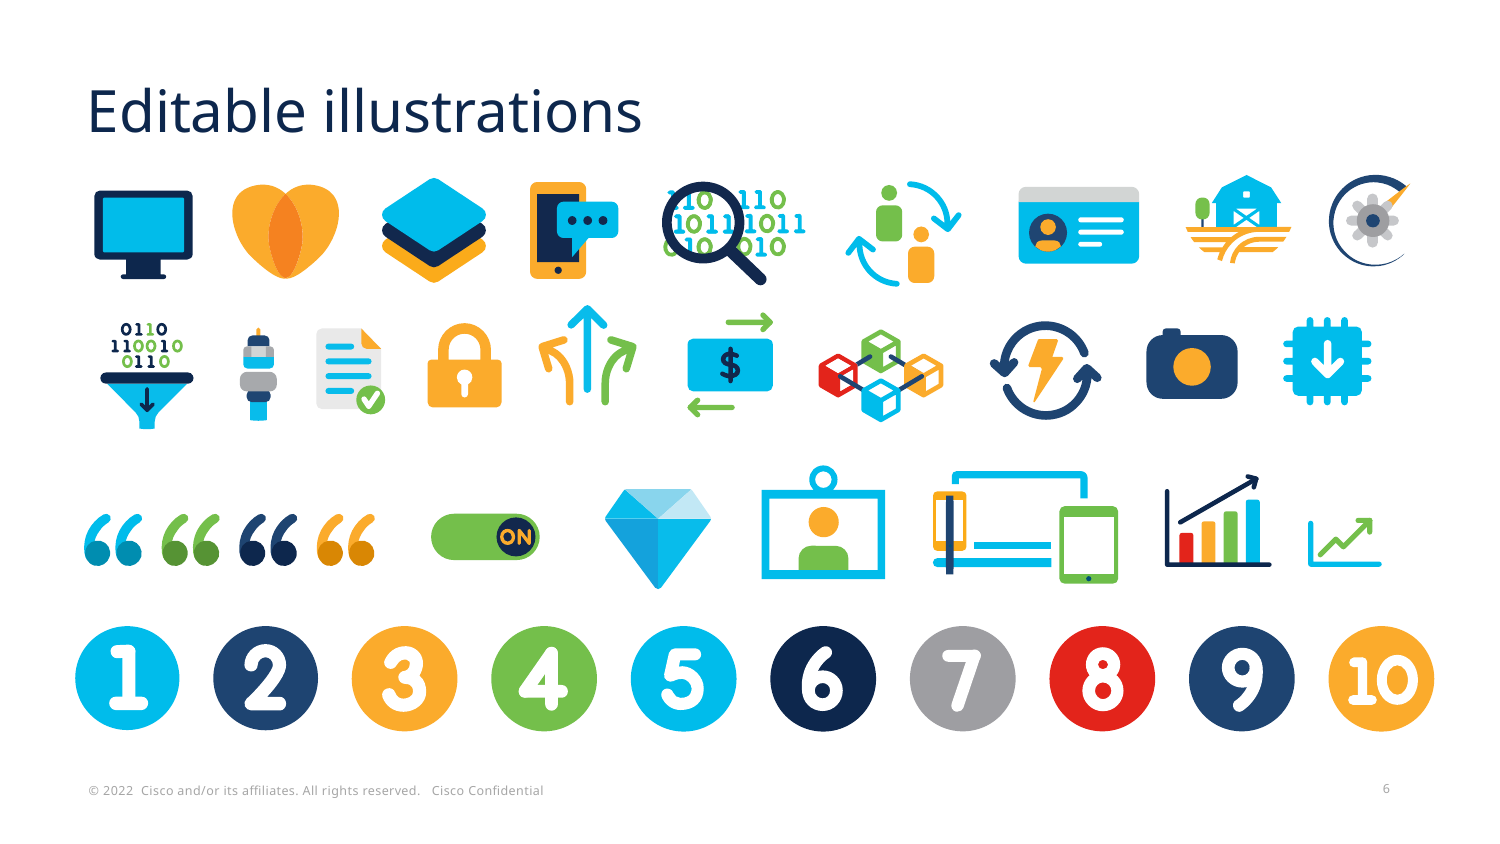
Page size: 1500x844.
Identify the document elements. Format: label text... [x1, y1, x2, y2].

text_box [537, 304, 638, 406]
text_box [844, 180, 963, 287]
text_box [1328, 174, 1411, 267]
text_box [909, 625, 1016, 732]
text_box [1188, 625, 1295, 732]
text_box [989, 321, 1103, 421]
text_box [630, 625, 737, 732]
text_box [818, 328, 944, 423]
title Editable illustrations [71, 55, 1441, 176]
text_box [1185, 174, 1292, 264]
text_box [94, 190, 193, 280]
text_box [1307, 517, 1381, 566]
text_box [529, 181, 619, 280]
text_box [604, 488, 712, 590]
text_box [932, 470, 1116, 583]
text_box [661, 181, 807, 286]
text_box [770, 625, 877, 732]
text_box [106, 322, 188, 430]
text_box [380, 177, 488, 284]
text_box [1049, 625, 1156, 732]
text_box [1164, 473, 1270, 567]
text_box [213, 625, 319, 731]
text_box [1328, 625, 1435, 732]
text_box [83, 513, 376, 568]
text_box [316, 328, 386, 415]
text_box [1282, 316, 1372, 406]
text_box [427, 322, 502, 408]
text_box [229, 184, 340, 279]
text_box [239, 327, 277, 422]
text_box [761, 465, 886, 580]
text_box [351, 625, 458, 732]
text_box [74, 625, 180, 731]
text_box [687, 311, 774, 418]
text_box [430, 513, 540, 561]
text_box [491, 625, 598, 732]
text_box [1146, 328, 1238, 400]
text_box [1018, 186, 1140, 264]
